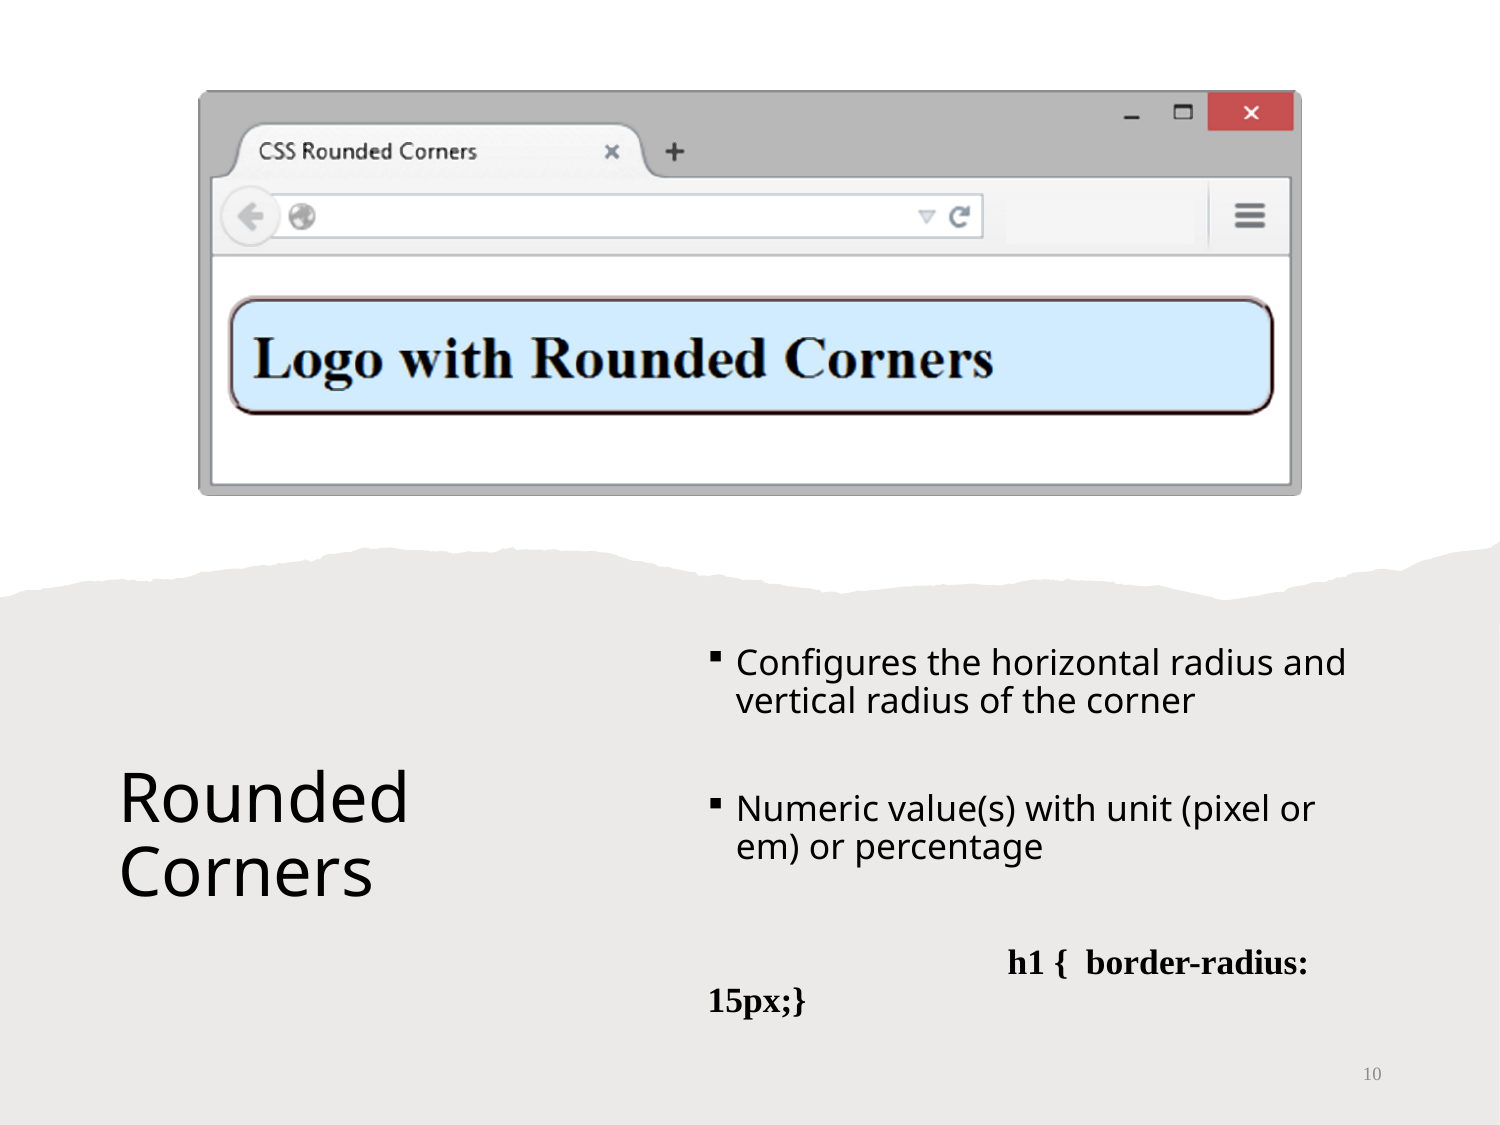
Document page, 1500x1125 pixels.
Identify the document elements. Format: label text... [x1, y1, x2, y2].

title Rounded Corners [103, 640, 622, 1035]
list Configures the horizontal radius and vertical radius of the corner Numeric value(s) with unit (pixel or em) or percentage h1 { border-radius: 15px;} [692, 637, 1397, 1031]
text_box [0, 0, 1500, 598]
text_box [0, 540, 1500, 1125]
slide_number 10 [1059, 1042, 1397, 1103]
picture [198, 90, 1302, 496]
